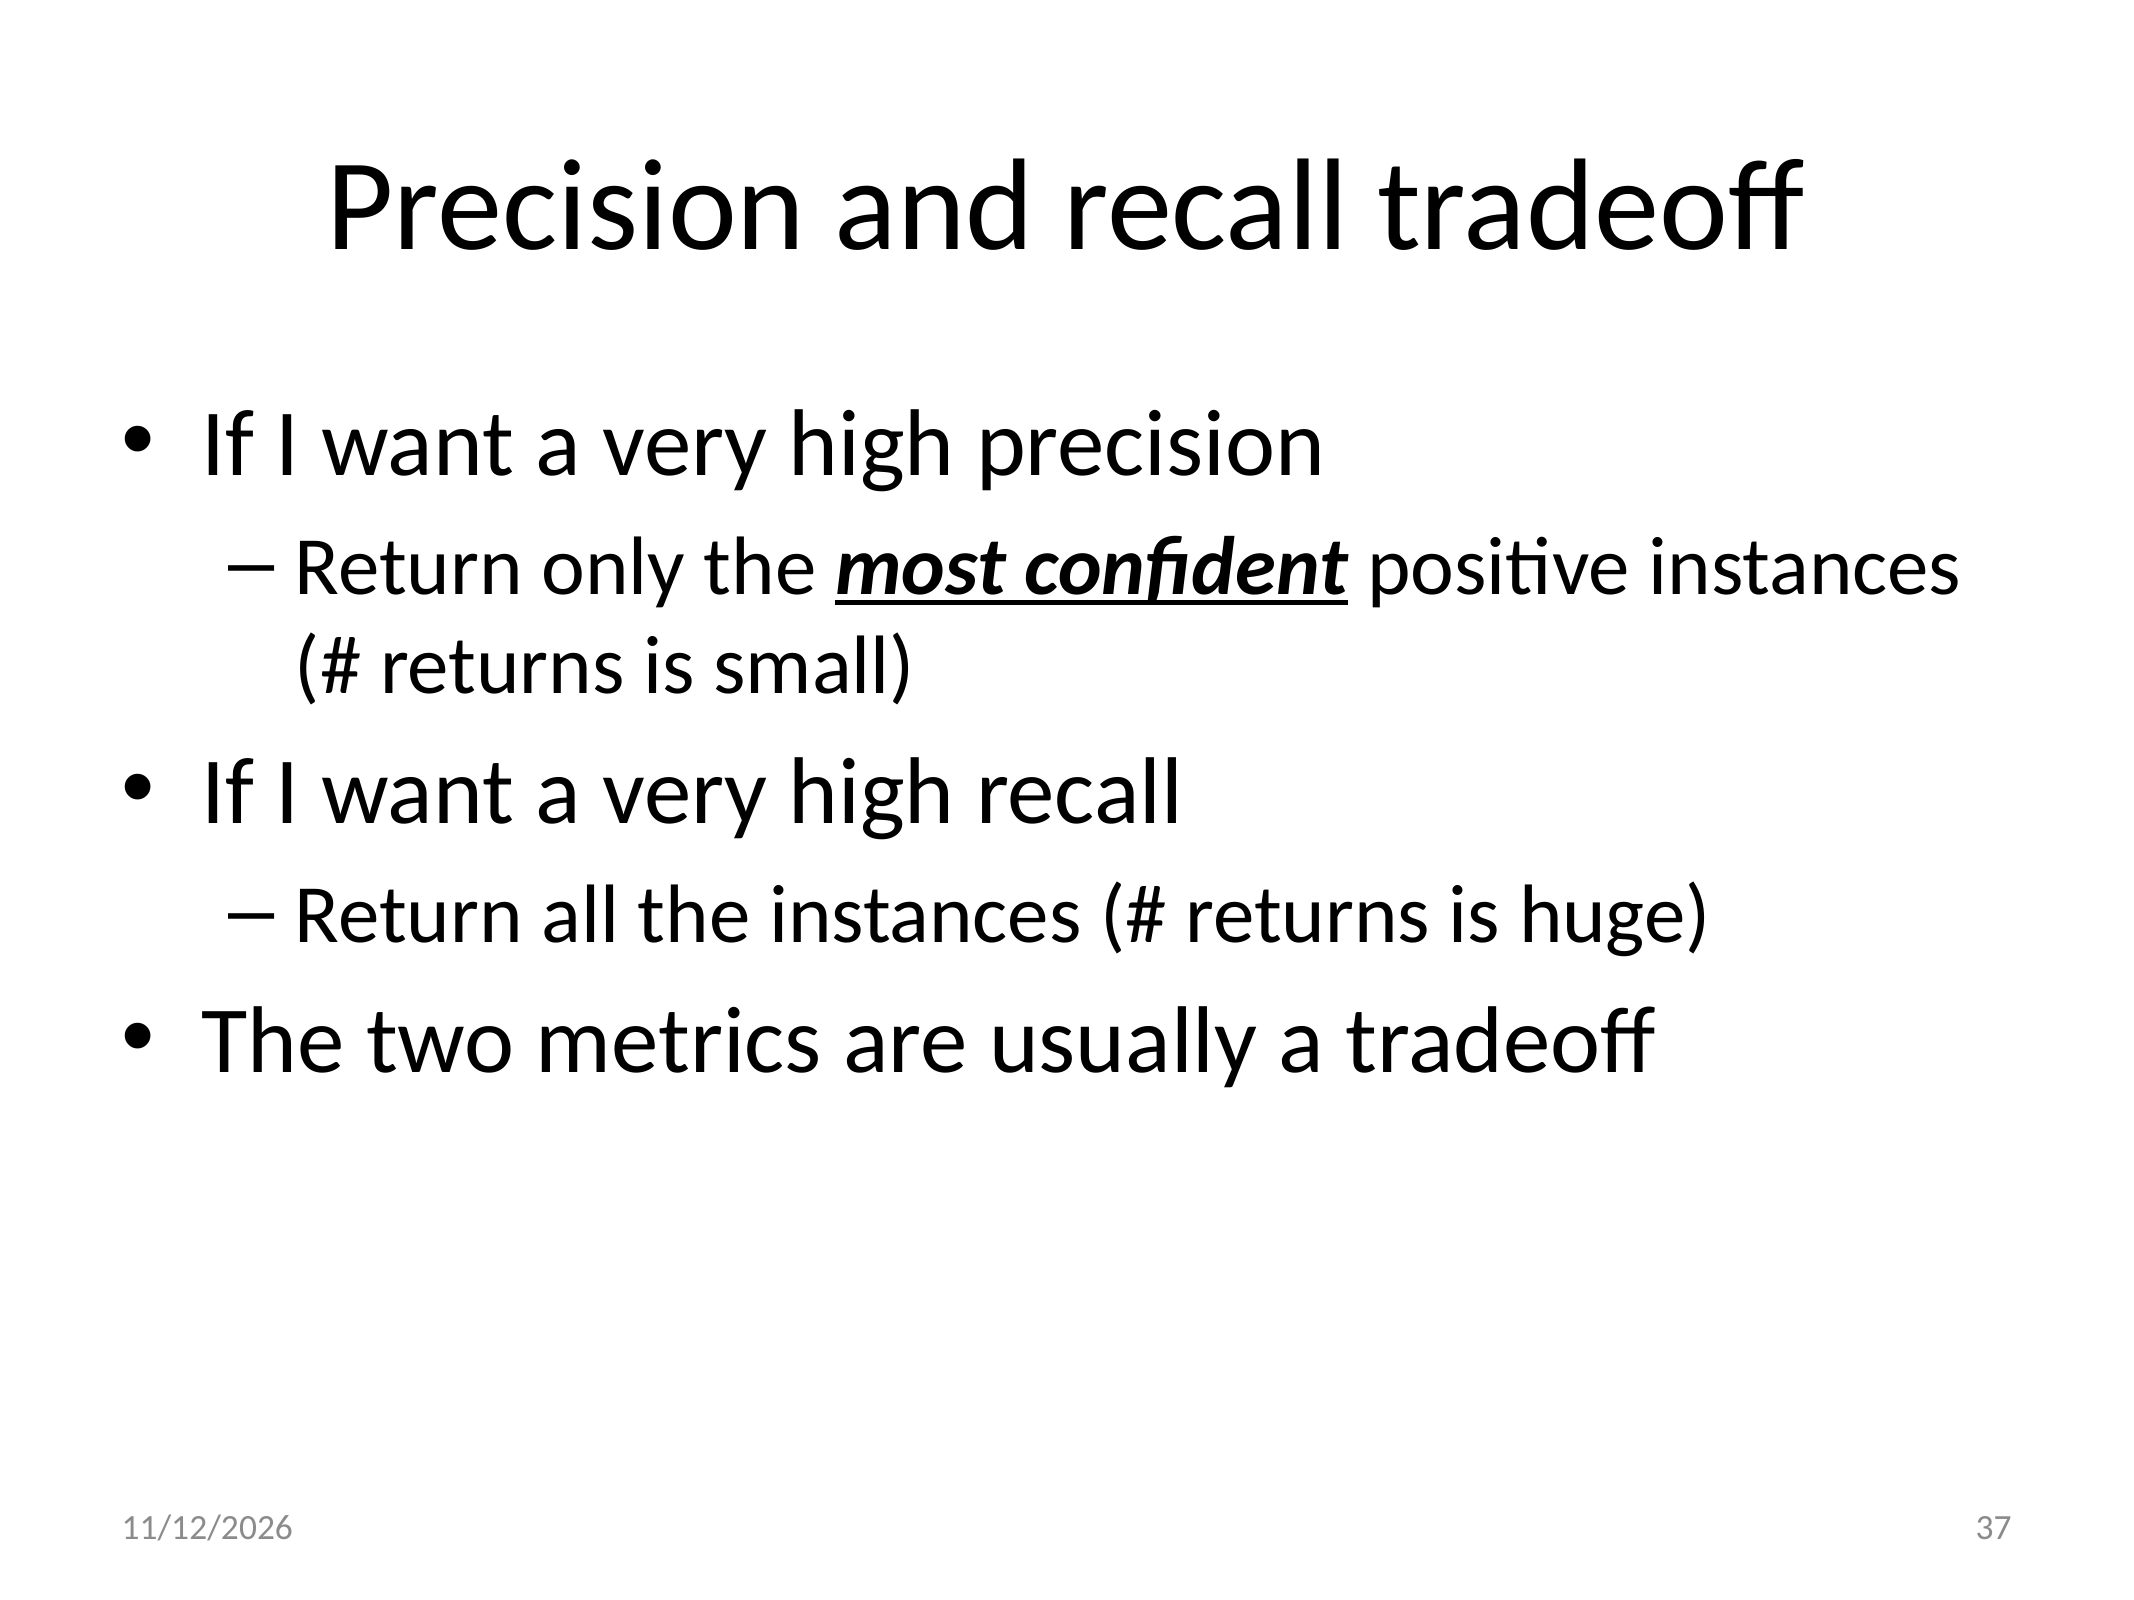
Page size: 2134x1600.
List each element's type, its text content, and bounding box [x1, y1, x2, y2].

title Precision and recall tradeoff [106, 64, 2027, 331]
slide_number 37 [1528, 1482, 2027, 1569]
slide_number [106, 1482, 605, 1569]
list If I want a very high precision Return only the most confident positive instances (# returns is small) If I want a very high recall Return all the instances (# returns is huge) The two metrics are usually a tradeoff [106, 373, 2027, 1430]
